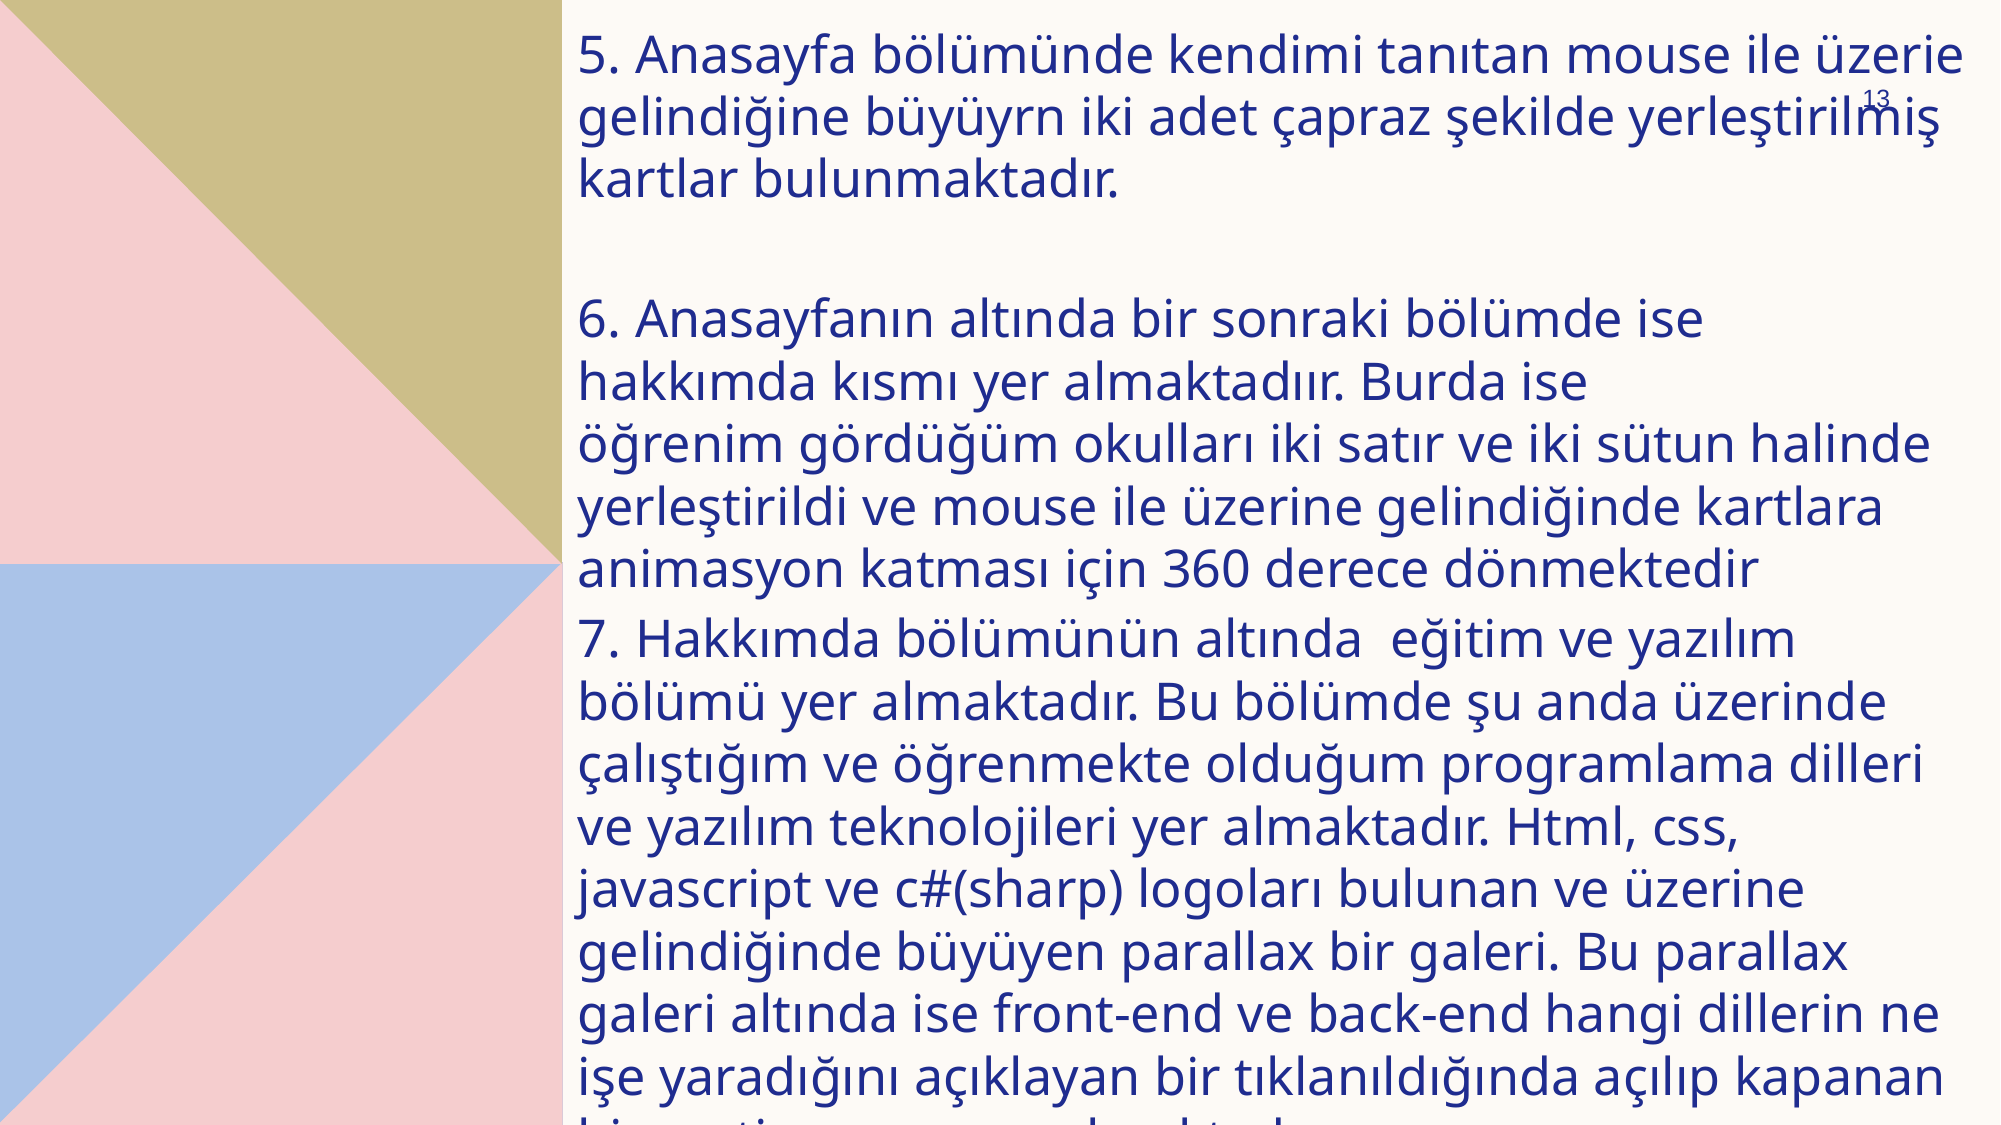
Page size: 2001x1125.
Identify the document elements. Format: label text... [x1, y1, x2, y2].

list 5. Anasayfa bölümünde kendimi tanıtan mouse ile üzerie gelindiğine büyüyrn iki adet çapraz şekilde yerleştirilmiş kartlar bulunmaktadır. 6. Anasayfanın altında bir sonraki bölümde ise hakkımda kısmı yer almaktadıır. Burda ise öğrenim gördüğüm okulları iki satır ve iki sütun halinde yerleştirildi ve mouse ile üzerine gelindiğinde kartlara animasyon katması için 360 derece dönmektedir 7. Hakkımda bölümünün altında eğitim ve yazılım bölümü yer almaktadır. Bu bölümde şu anda üzerinde çalıştığım ve öğrenmekte olduğum programlama dilleri ve yazılım teknolojileri yer almaktadır. Html, css, javascript ve c#(sharp) logoları bulunan ve üzerine gelindiğinde büyüyen parallax bir galeri. Bu parallax galeri altında ise front-end ve back-end hangi dillerin ne işe yaradığını açıklayan bir tıklanıldığında açılıp kapanan bir metin yapısı yer almaktadır [562, 13, 1999, 1125]
slide_number 13 [1795, 75, 1958, 120]
